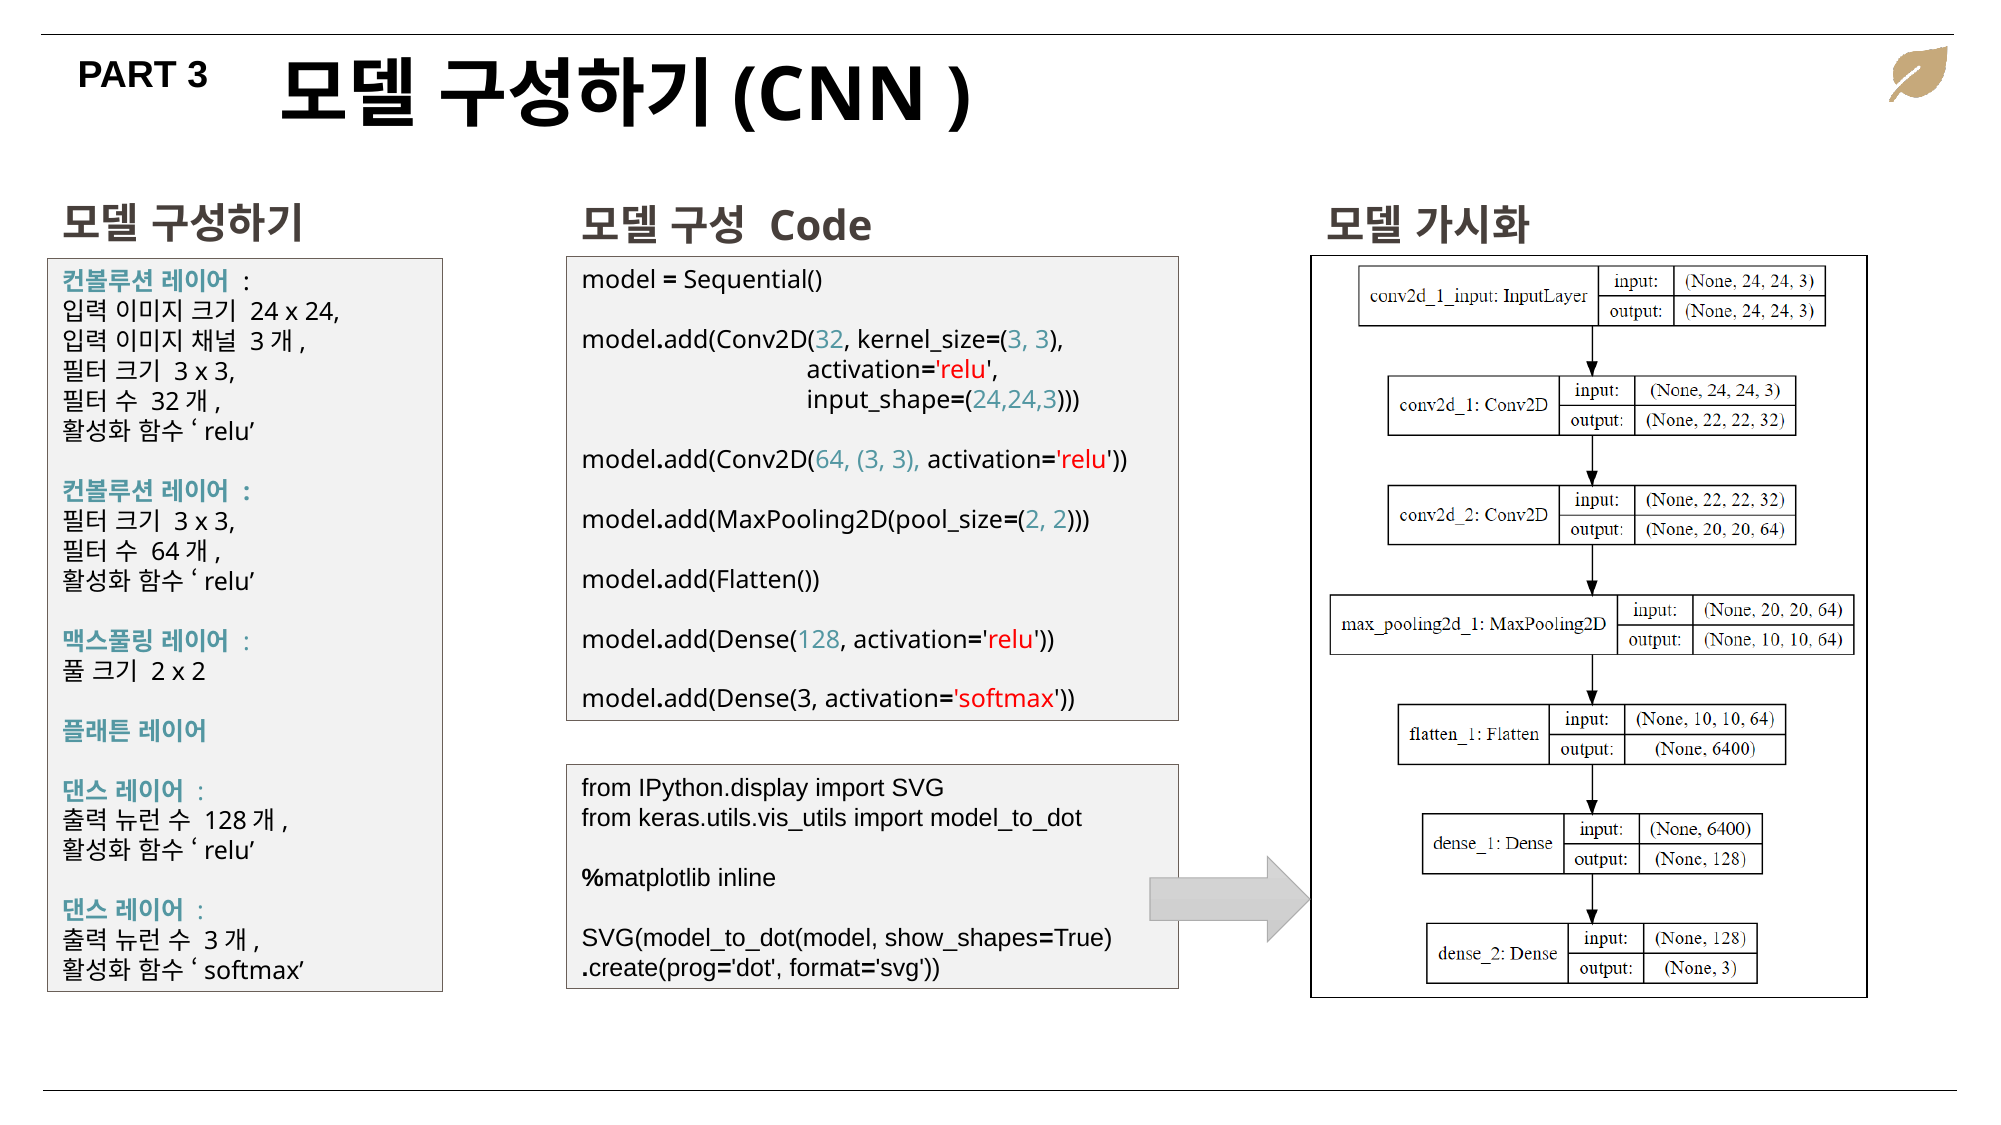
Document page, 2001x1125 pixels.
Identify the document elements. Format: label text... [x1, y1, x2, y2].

text_box from IPython.display import SVG from keras.utils.vis_utils import model_to_dot %matplotlib inline SVG(model_to_dot(model, show_shapes=True) .create(prog='dot', format='svg')) [566, 764, 1179, 989]
text_box PART 3 [62, 42, 224, 103]
text_box 컨볼루션 레이어 : 입력 이미지 크기 24 x 24, 입력 이미지 채널 3개, 필터 크기 3 x 3, 필터 수 32개, 활성화 함수 ‘relu’ 컨볼루션 레이어 : 필터 크기 3 x 3, 필터 수 64개, 활성화 함수 ‘relu’ 맥스풀링 레이어 : 풀 크기 2 x 2 플래튼 레이어 댄스 레이어 : 출력 뉴런 수 128개, 활성화 함수 ‘relu’ 댄스 레이어 : 출력 뉴런 수 3개, 활성화 함수 ‘softmax’ [47, 258, 443, 992]
picture [1878, 34, 1957, 113]
text_box [1149, 855, 1311, 943]
text_box model = Sequential() model.add(Conv2D(32, kernel_size=(3, 3), activation='relu', input_shape=(24,24,3))) model.add(Conv2D(64, (3, 3), activation='relu')) model.add(MaxPooling2D(pool_size=(2, 2))) model.add(Flatten()) model.add(Dense(128, activation='relu')) model.add(Dense(3, activation='softmax')) [566, 256, 1179, 721]
picture [1311, 256, 1867, 997]
text_box 모델 구성 Code [566, 191, 993, 256]
text_box 모델 가시화 [1311, 191, 1738, 256]
text_box 모델 구성하기(CNN ) [264, 37, 988, 143]
text_box 모델 구성하기 [47, 189, 474, 255]
